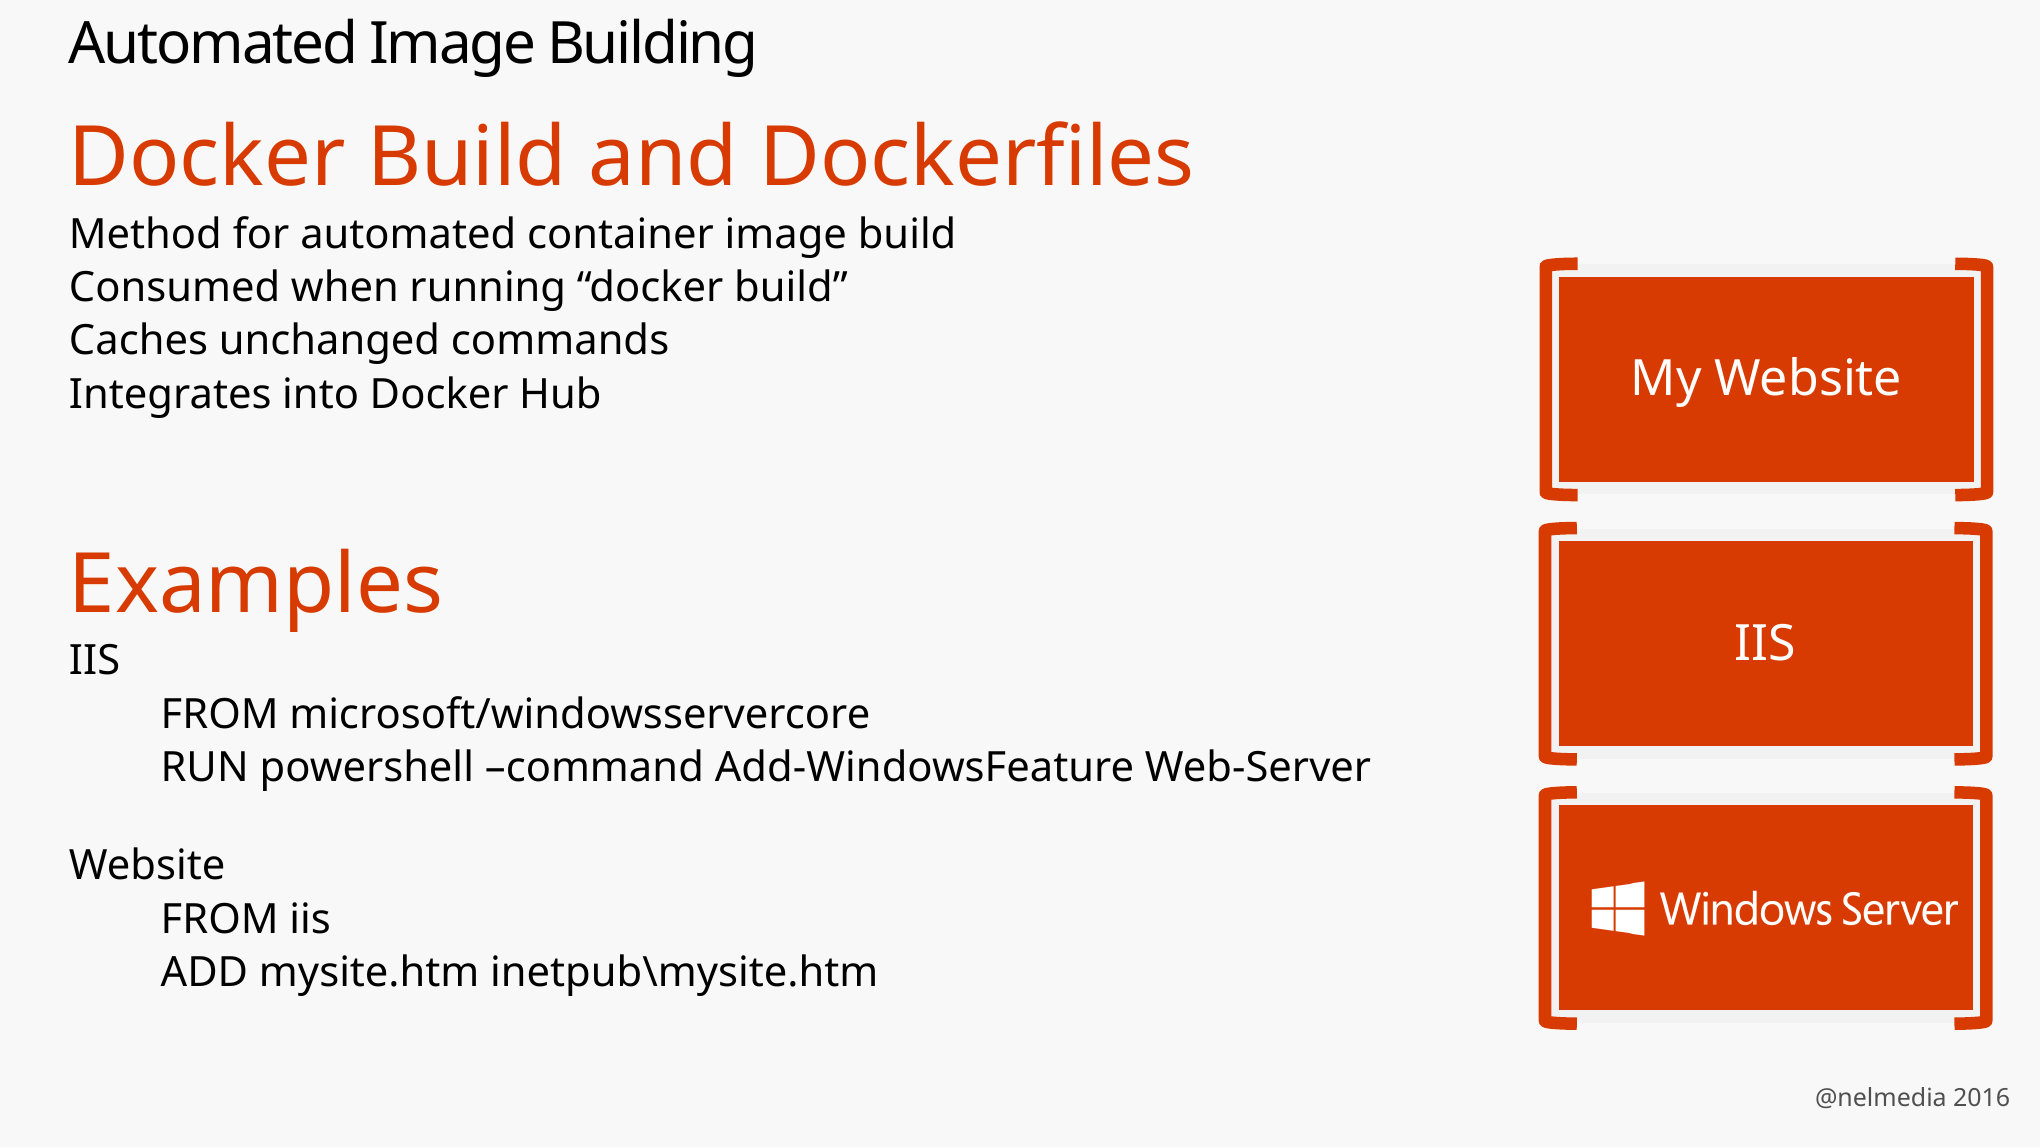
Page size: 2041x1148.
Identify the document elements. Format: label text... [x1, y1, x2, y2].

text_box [1544, 792, 1987, 1024]
list Docker Build and Dockerfiles Method for automated container image build Consumed when running “docker build” Caches unchanged commands Integrates into Docker Hub Examples IIS FROM microsoft/windowsservercore RUN powershell –command Add-WindowsFeature Web-Server Website FROM iis ADD mysite.htm inetpub\mysite.htm [45, 98, 1996, 1024]
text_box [1545, 263, 1988, 496]
title Automated Image Building [45, 0, 1996, 98]
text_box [1544, 527, 1987, 760]
